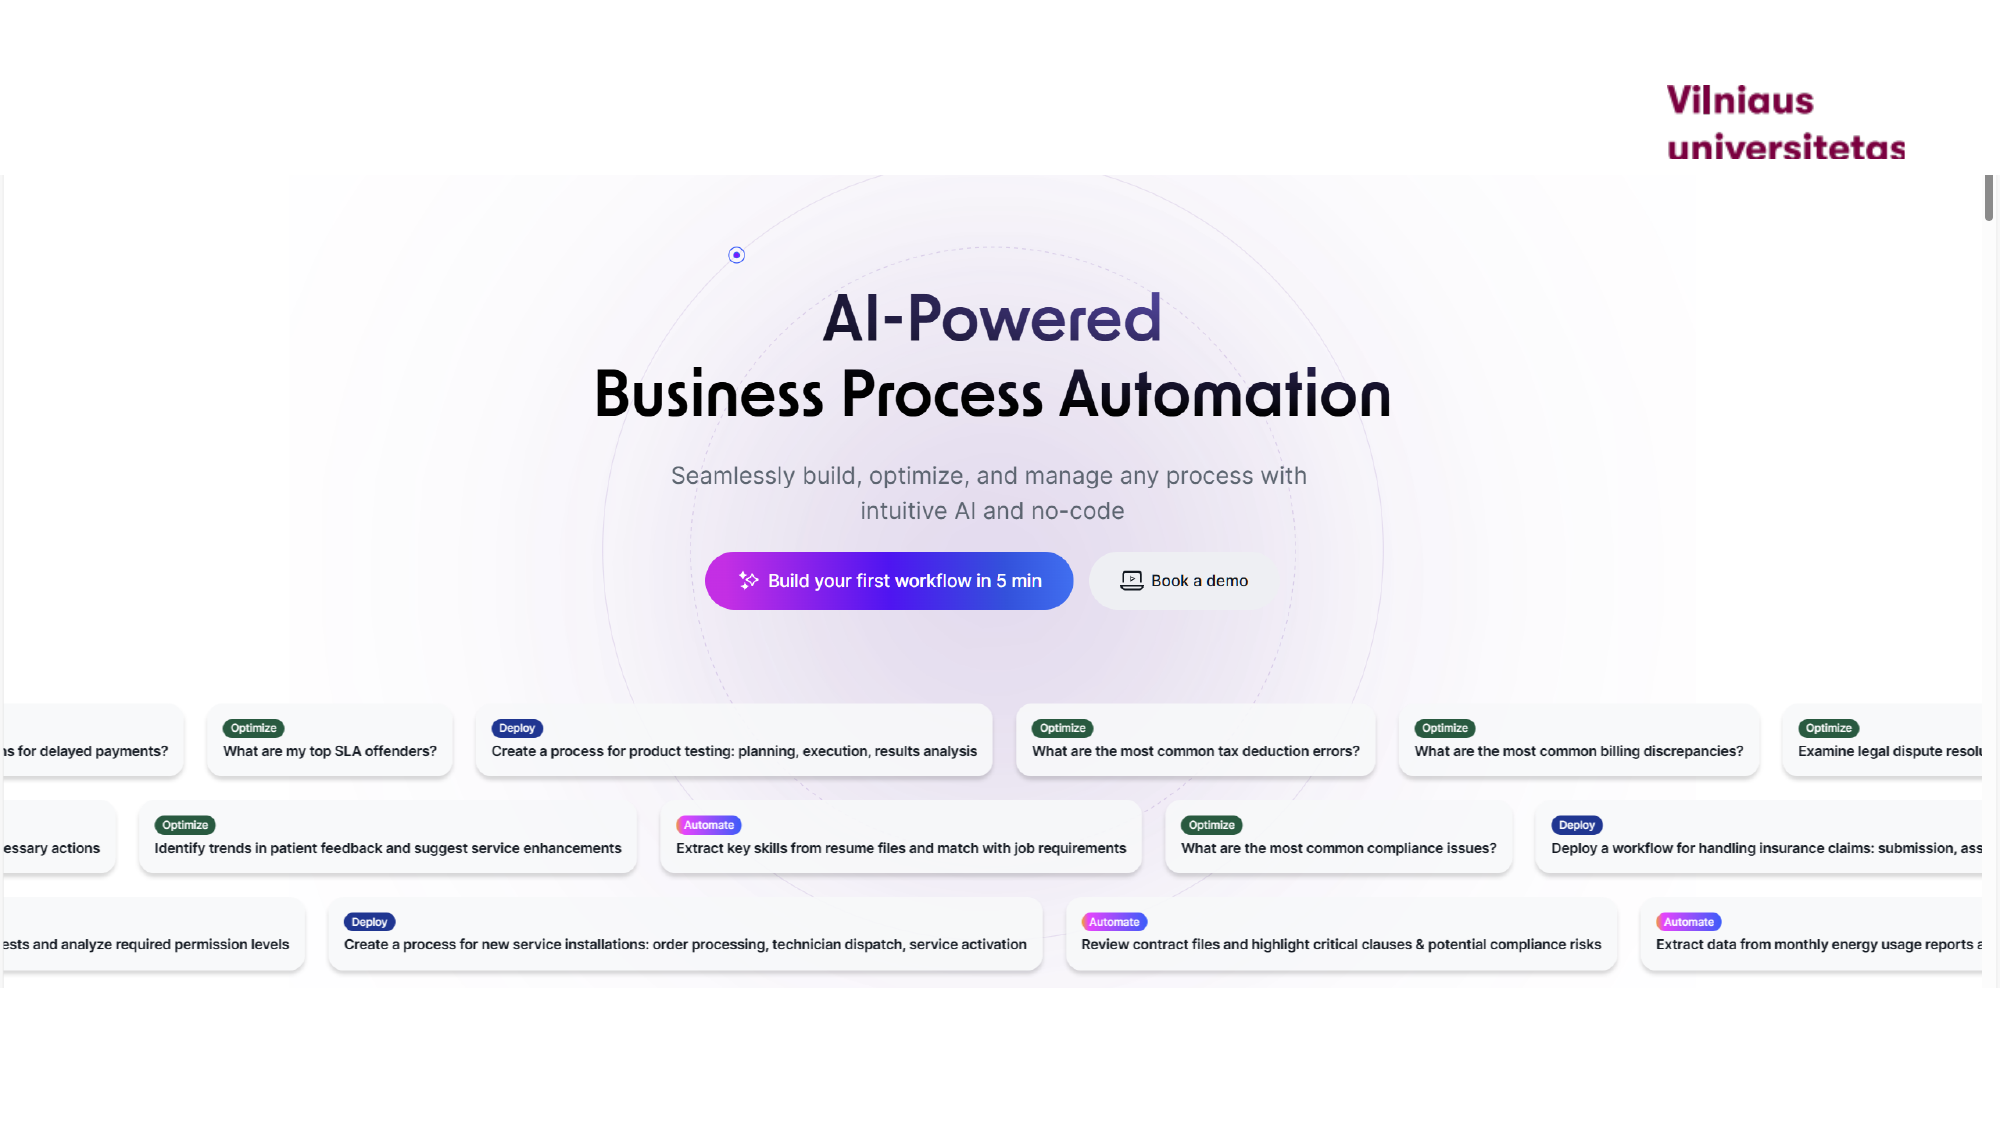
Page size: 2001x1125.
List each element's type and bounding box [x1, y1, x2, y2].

picture [0, 175, 2000, 988]
